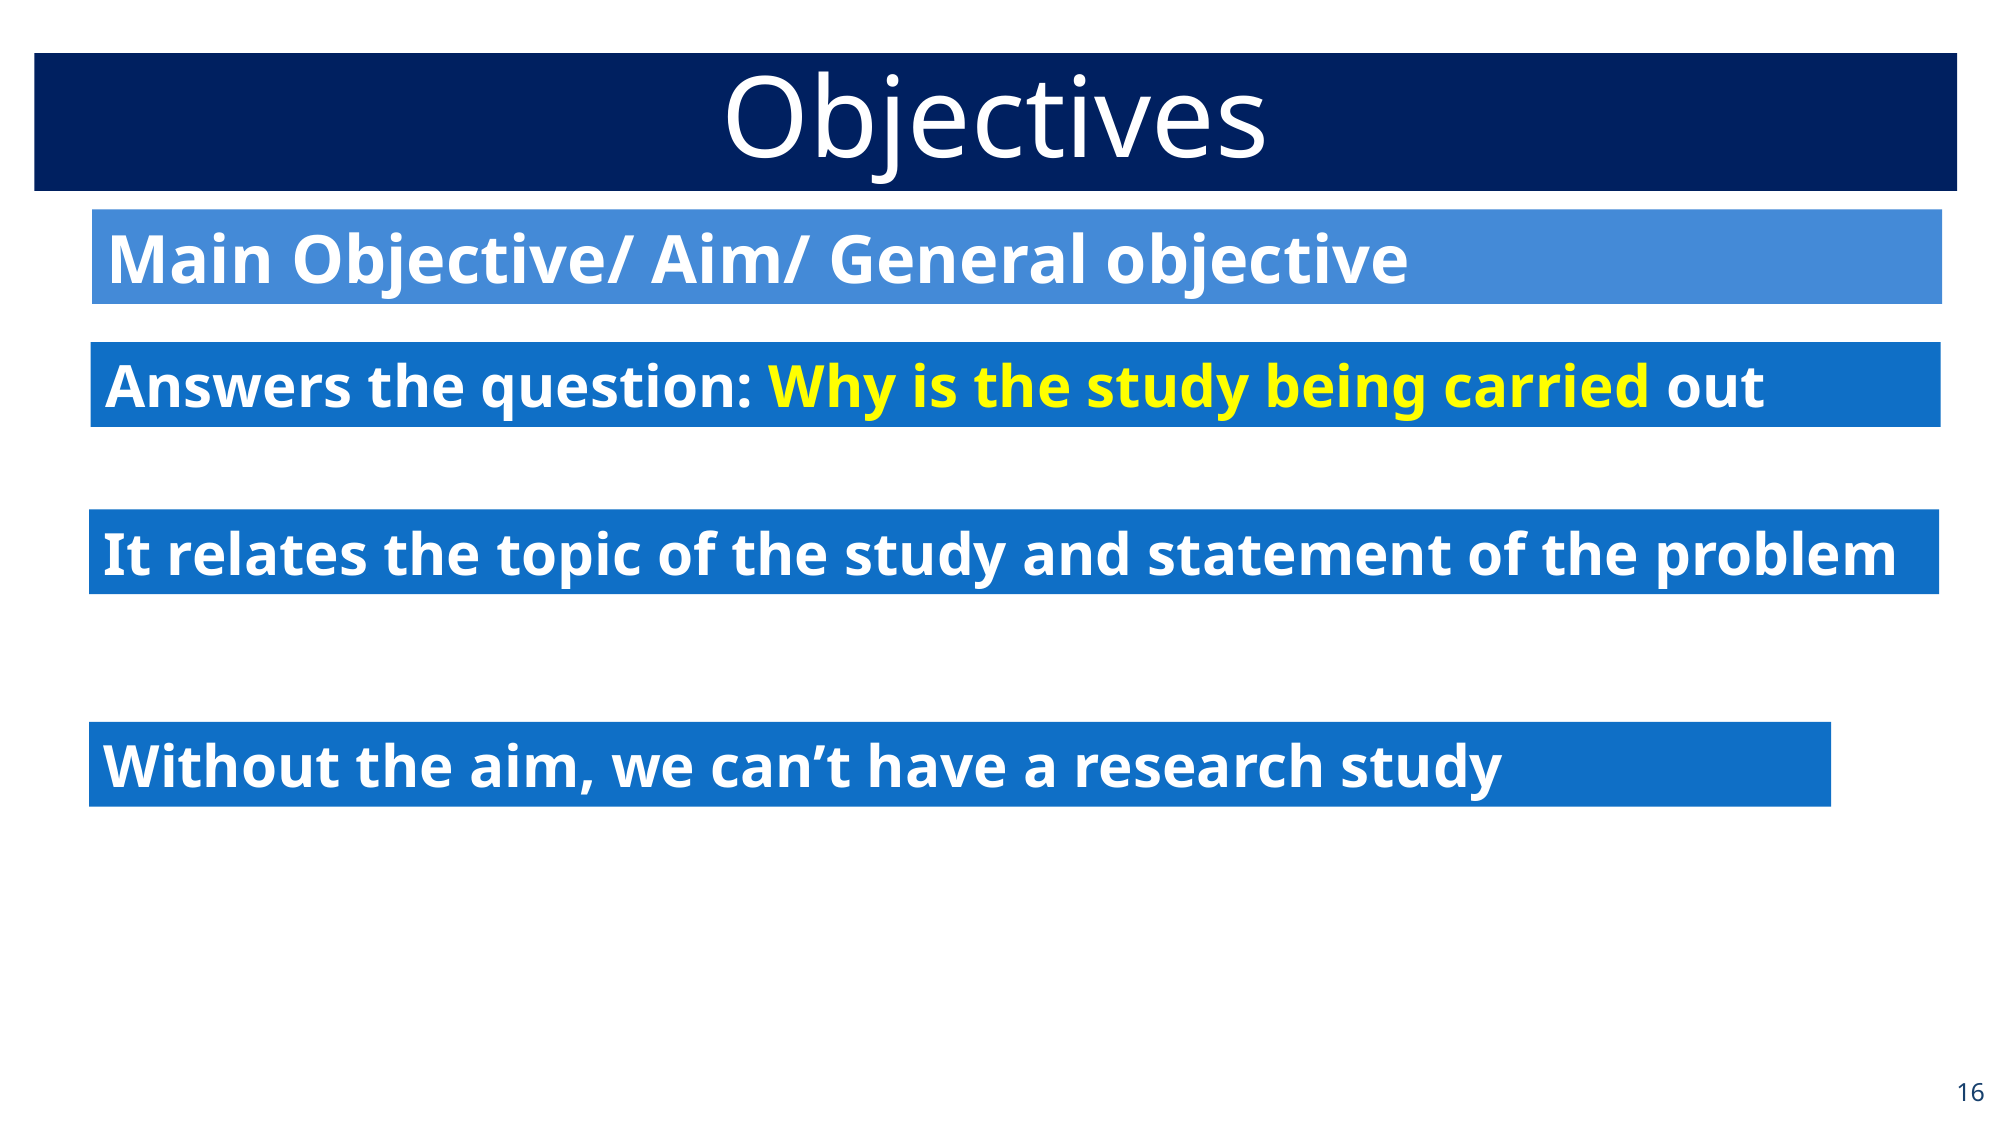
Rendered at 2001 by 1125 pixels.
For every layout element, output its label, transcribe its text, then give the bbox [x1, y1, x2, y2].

text_box Without the aim, we can’t have a research study [89, 721, 1832, 807]
slide_number 16 [1914, 1063, 2000, 1124]
text_box It relates the topic of the study and statement of the problem [89, 509, 1940, 595]
list Objectives [34, 53, 1958, 191]
text_box Answers the question: Why is the study being carried out [90, 342, 1941, 427]
text_box Main Objective/ Aim/ General objective [92, 209, 1943, 304]
